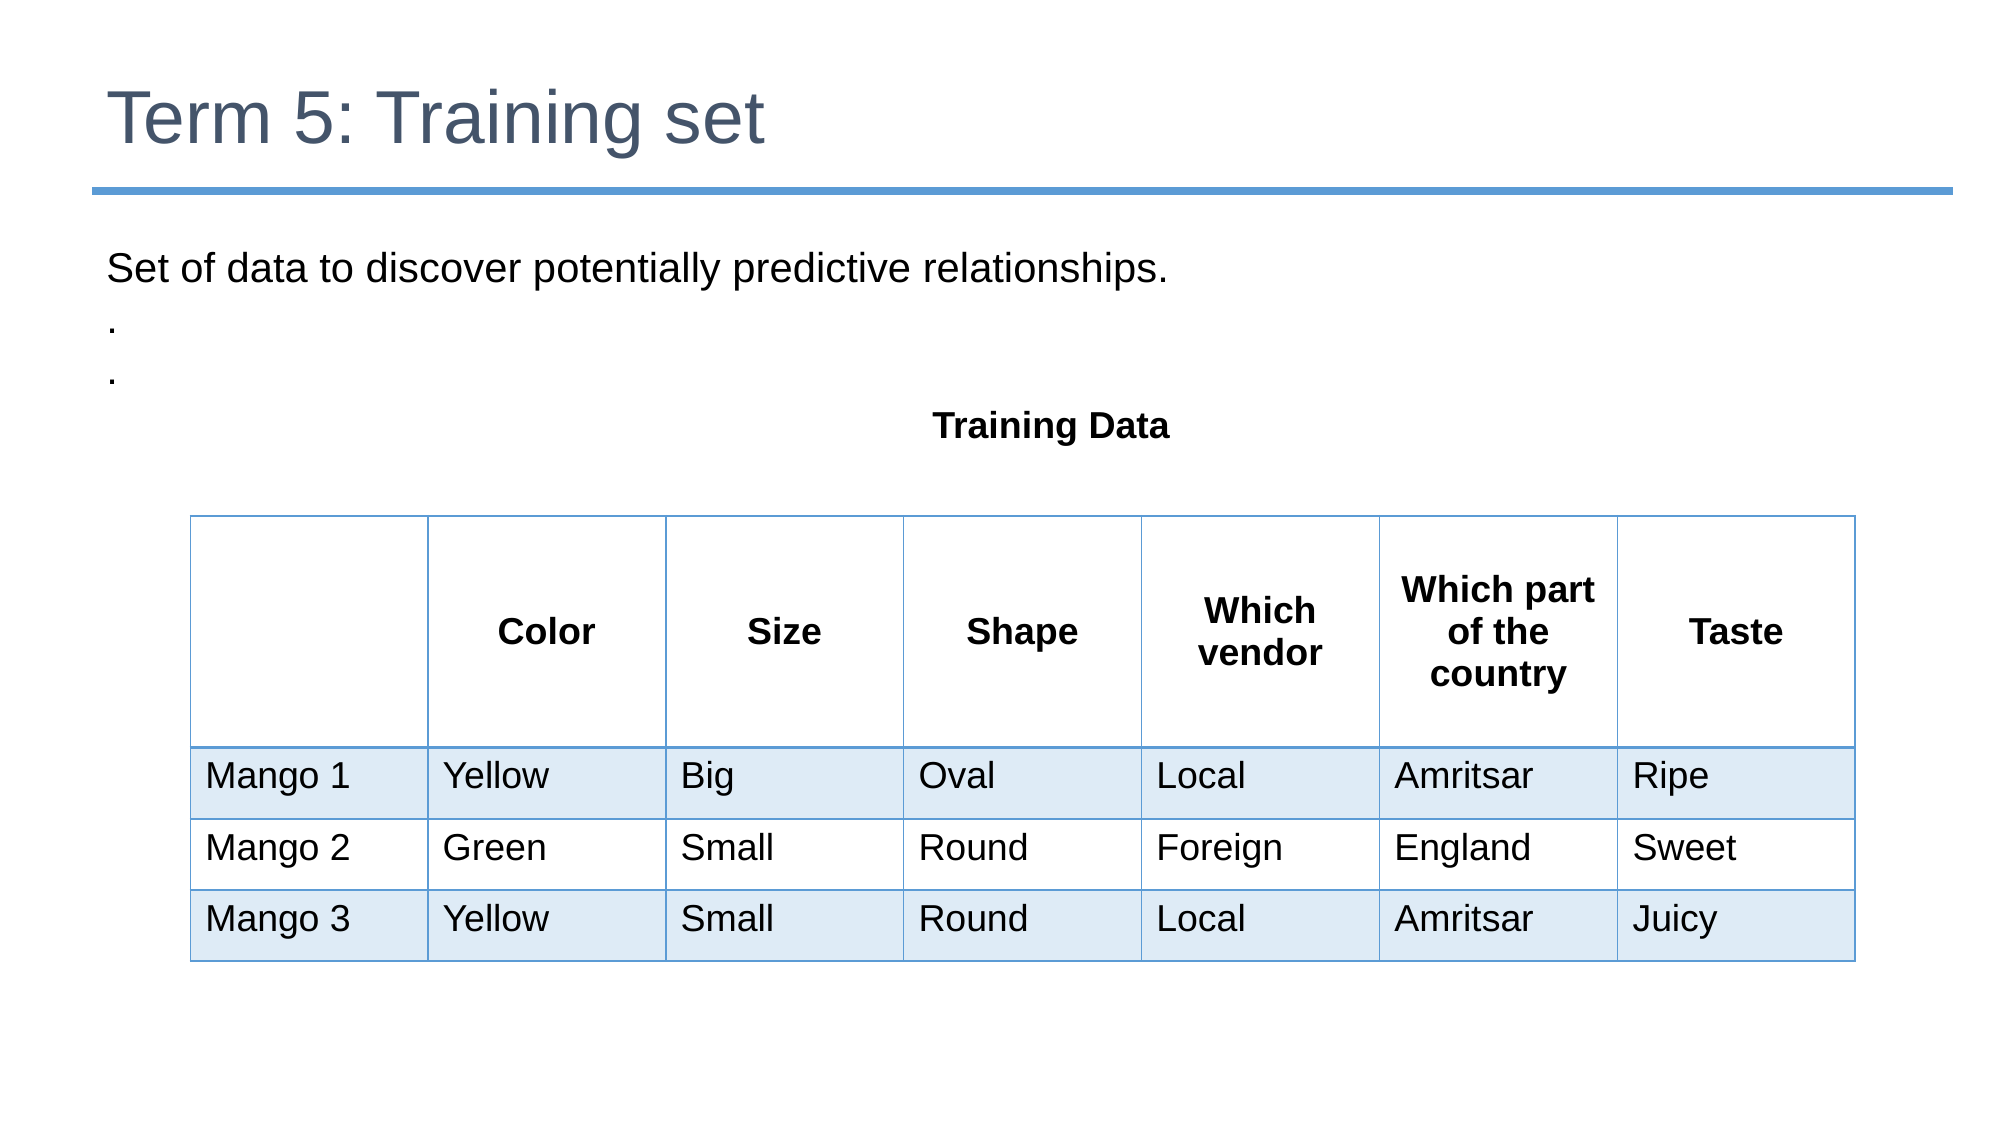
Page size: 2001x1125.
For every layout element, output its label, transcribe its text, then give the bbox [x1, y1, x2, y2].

table_cell Juicy [1618, 891, 1854, 960]
table_header Taste [1618, 517, 1854, 746]
table_header Which part of the country [1380, 517, 1617, 746]
text_box [1742, 186, 1955, 196]
table_header Size [667, 517, 903, 746]
table_cell Oval [904, 749, 1141, 818]
table_cell Mango 1 [191, 749, 427, 818]
table_cell Round [904, 891, 1141, 960]
table_cell Amritsar [1380, 749, 1617, 818]
table_header Which vendor [1142, 517, 1379, 746]
table_cell Small [667, 891, 903, 960]
table_cell Big [667, 749, 903, 818]
table_header [191, 517, 427, 746]
table_header Color [429, 517, 665, 746]
title Term 5: Training set [91, 45, 1742, 238]
text_box Set of data to discover potentially predictive relationships. . . [91, 238, 1922, 406]
table_cell Yellow [429, 749, 665, 818]
table_cell England [1380, 820, 1617, 889]
table_cell Ripe [1618, 749, 1854, 818]
text_box Training Data [826, 393, 1277, 455]
table_cell Local [1142, 749, 1379, 818]
table_cell Foreign [1142, 820, 1379, 889]
table_header Shape [904, 517, 1141, 746]
table_cell Round [904, 820, 1141, 889]
table_cell Mango 2 [191, 820, 427, 889]
table_cell Yellow [429, 891, 665, 960]
table_cell Sweet [1618, 820, 1854, 889]
table_cell Amritsar [1380, 891, 1617, 960]
table_cell Green [429, 820, 665, 889]
table_cell Local [1142, 891, 1379, 960]
table_cell Small [667, 820, 903, 889]
table_cell Mango 3 [191, 891, 427, 960]
